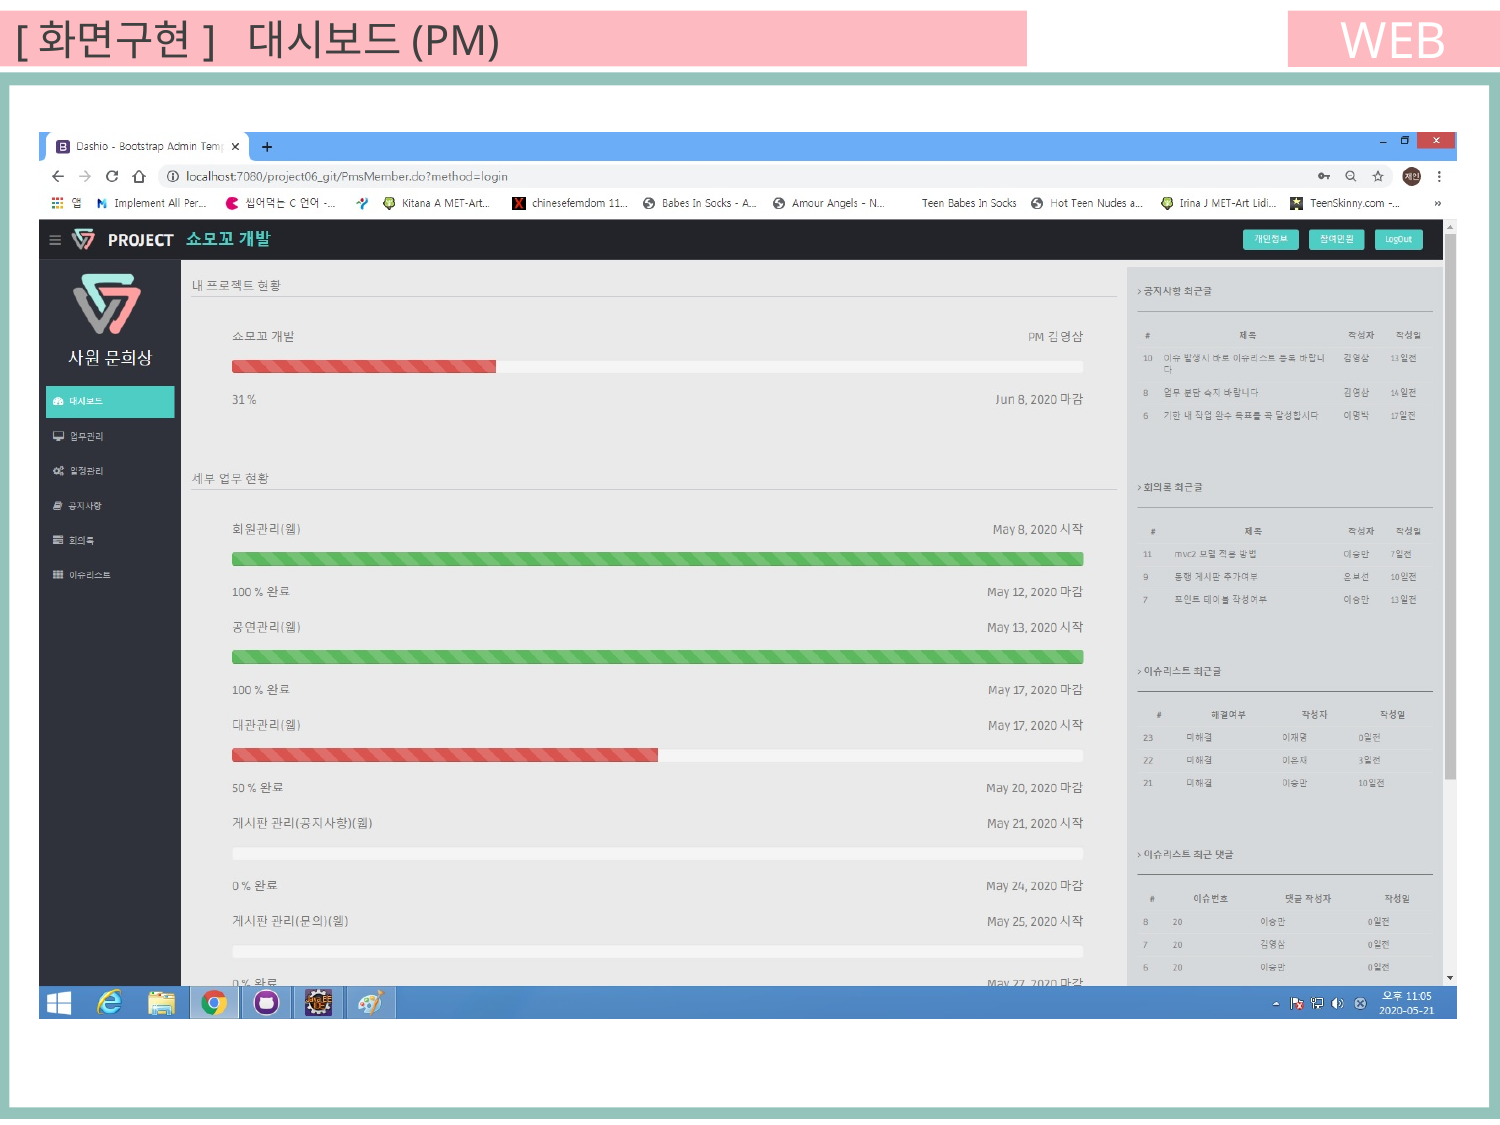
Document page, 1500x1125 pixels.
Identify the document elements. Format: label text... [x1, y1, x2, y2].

text_box WEB [1287, 10, 1500, 68]
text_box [0, 72, 1500, 1119]
text_box [화면구현] 대시보드(PM) [0, 10, 1028, 67]
picture [39, 132, 1457, 1019]
